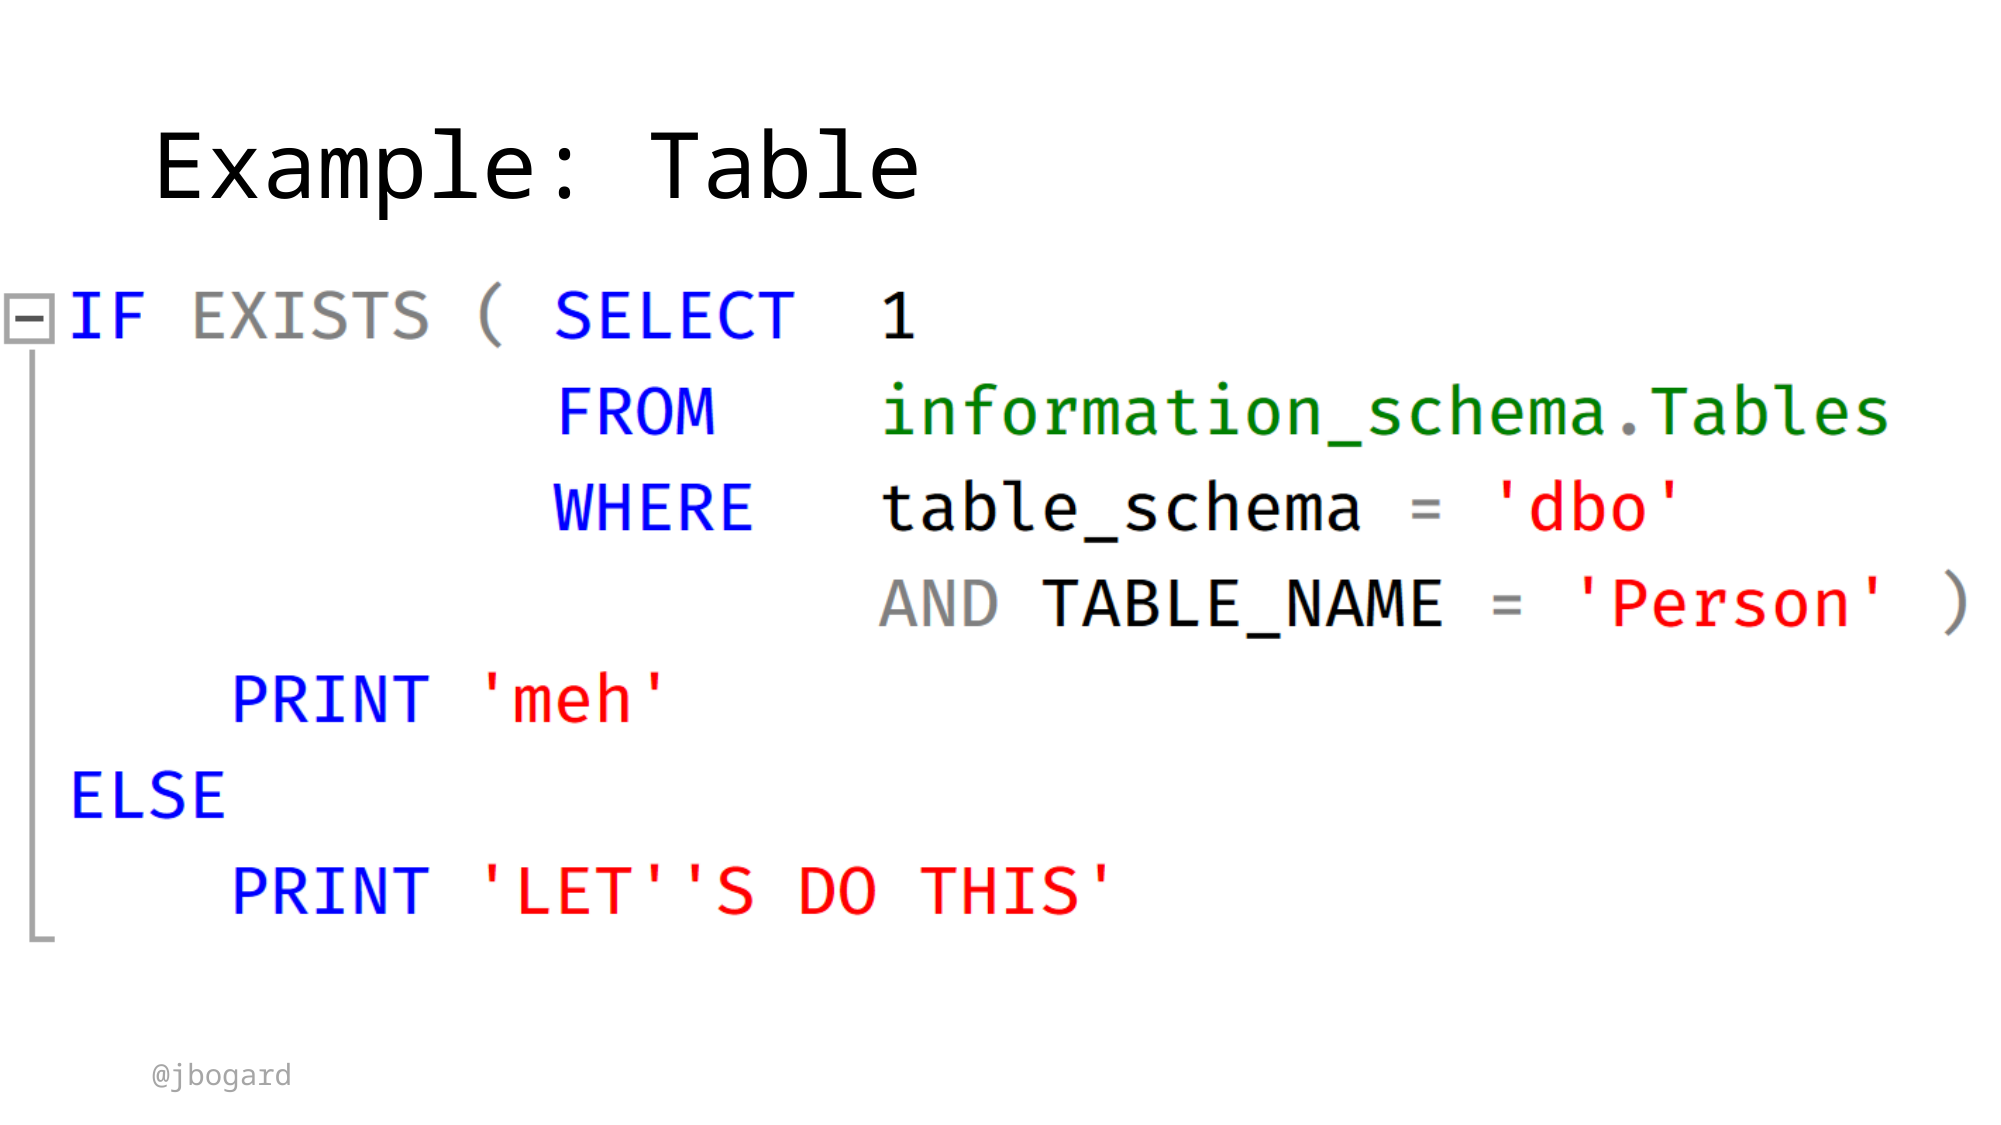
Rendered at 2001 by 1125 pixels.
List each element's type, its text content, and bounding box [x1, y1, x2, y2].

title Example: Table [137, 59, 1863, 261]
picture [0, 261, 2000, 986]
